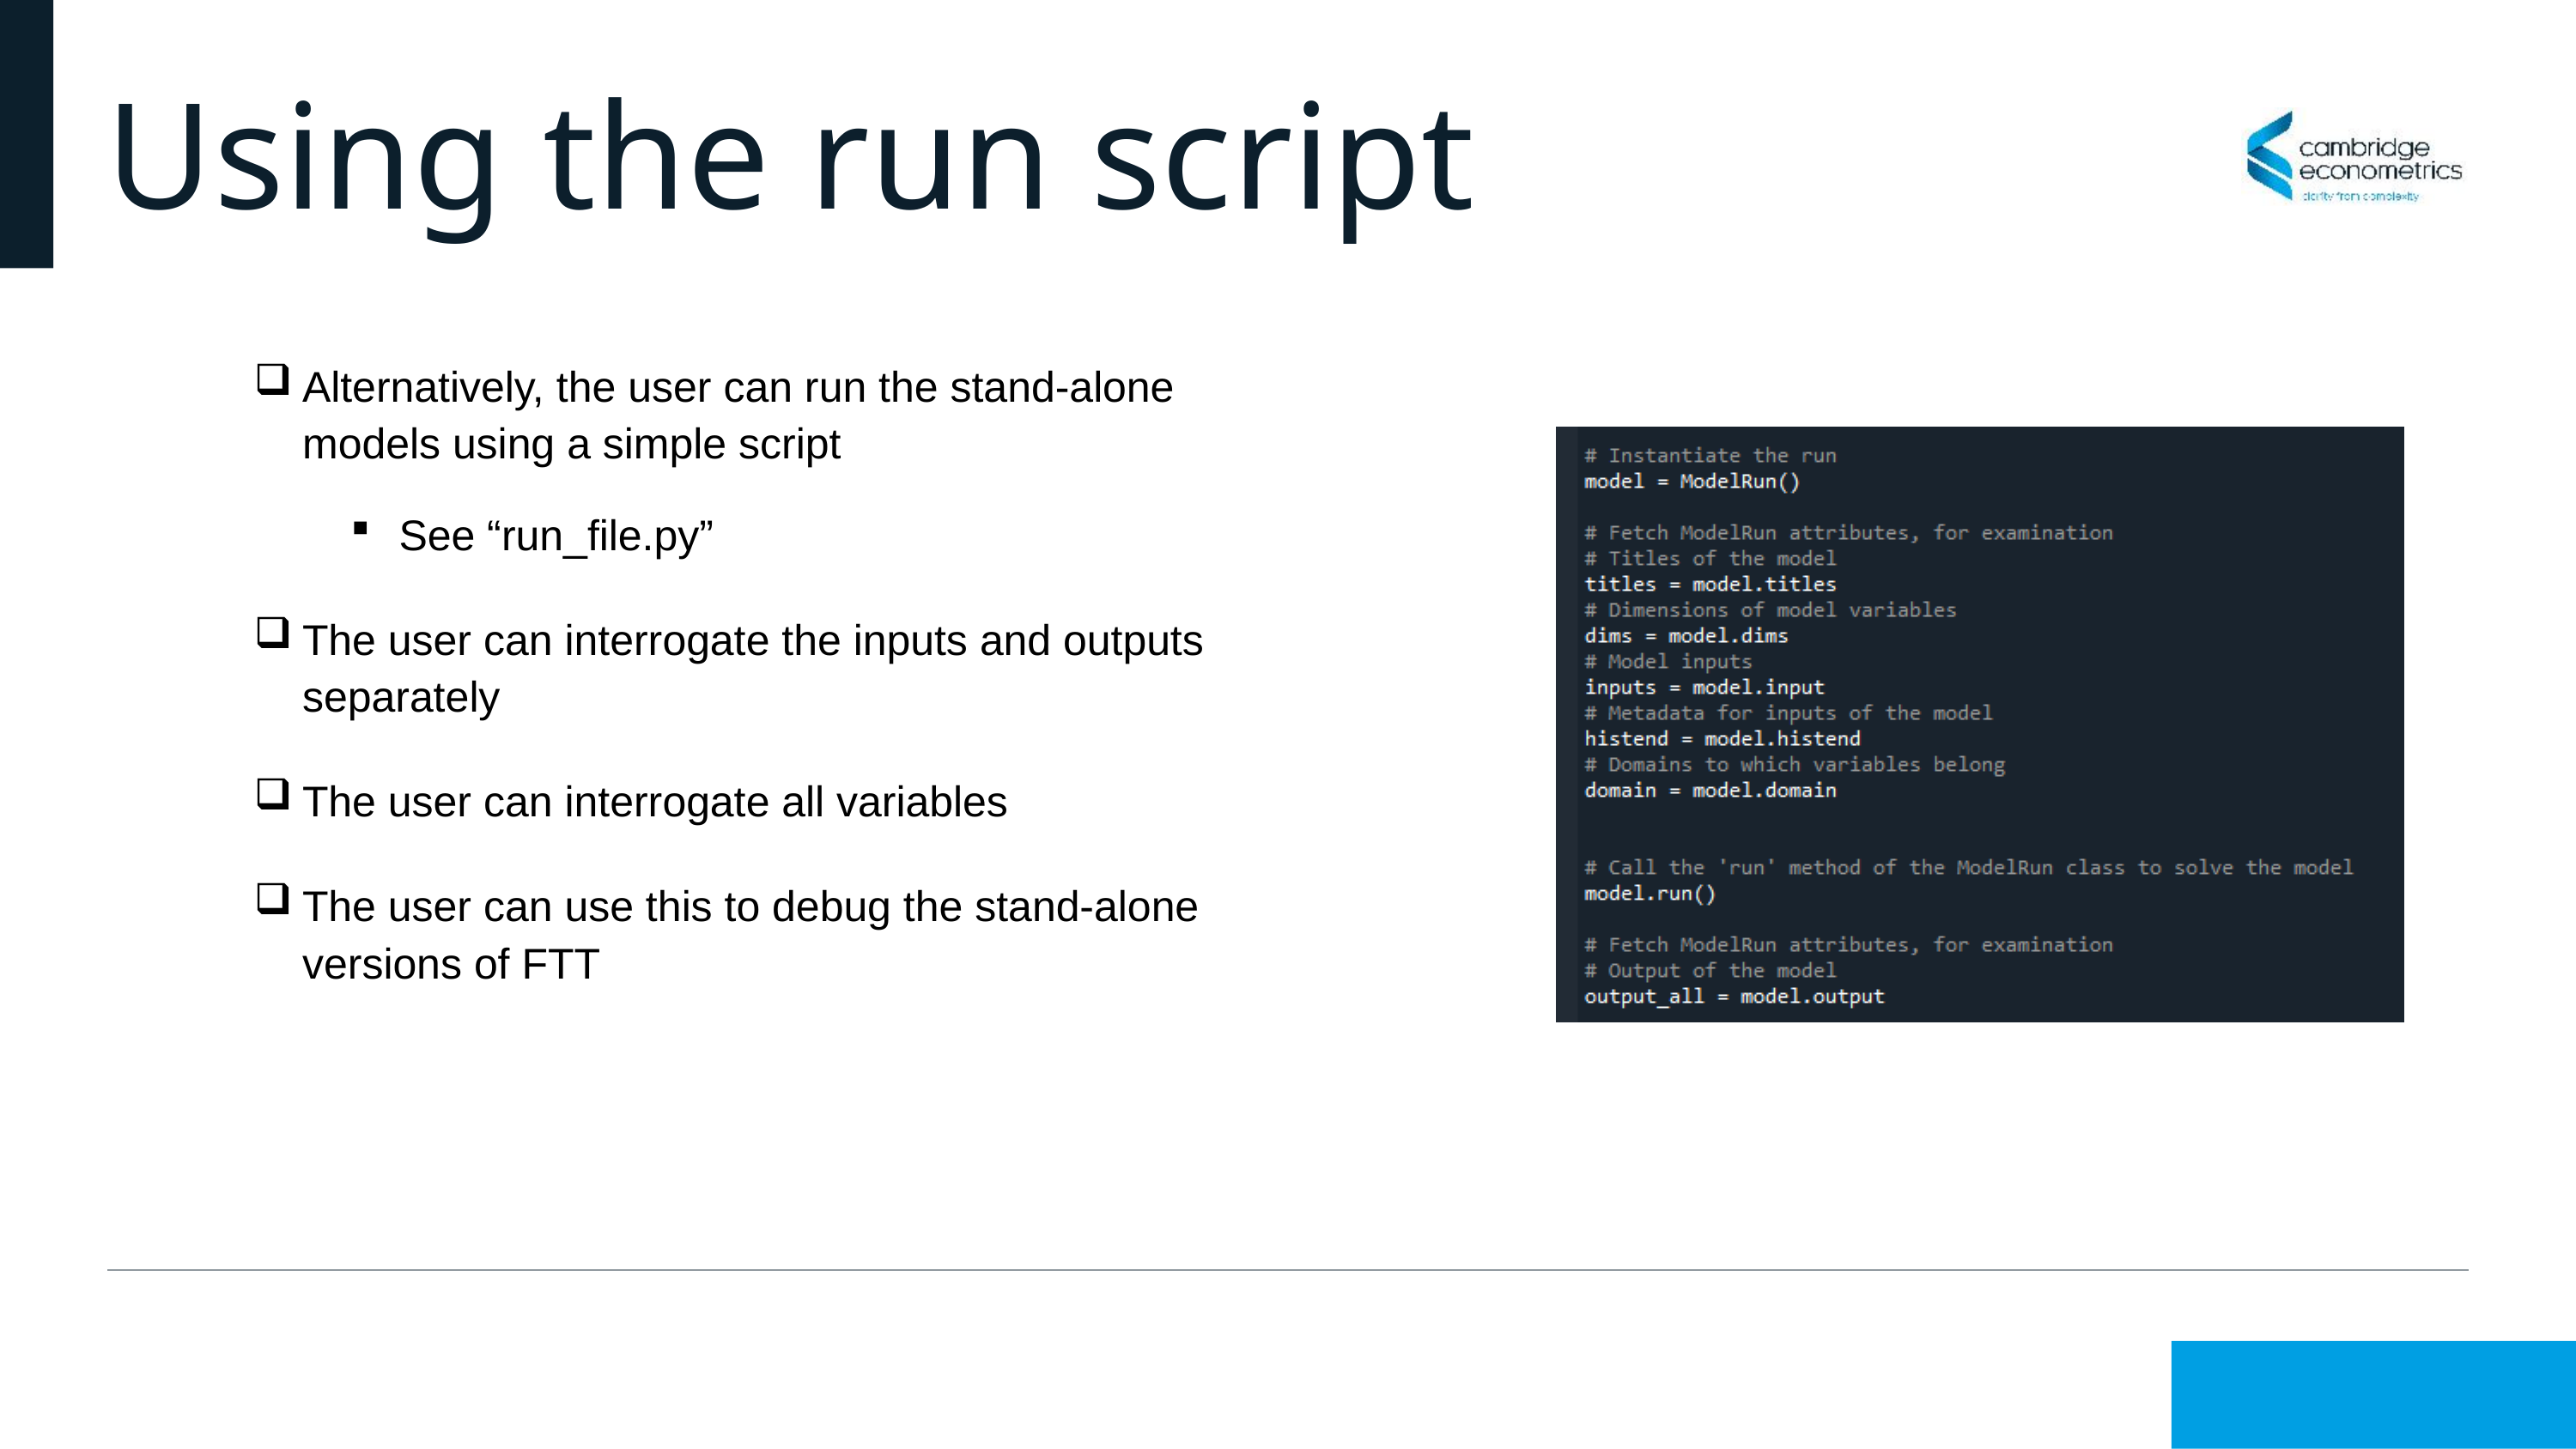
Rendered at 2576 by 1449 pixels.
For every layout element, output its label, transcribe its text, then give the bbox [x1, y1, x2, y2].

title Using the run script [106, 82, 2135, 269]
text_box Alternatively, the user can run the stand-alone models using a simple script See “run_file.py” The user can interrogate the inputs and outputs separately The user can interrogate all variables The user can use this to debug the stand-alone versions of FTT [253, 354, 1264, 1197]
picture [1556, 427, 2404, 1022]
picture [2241, 107, 2469, 206]
